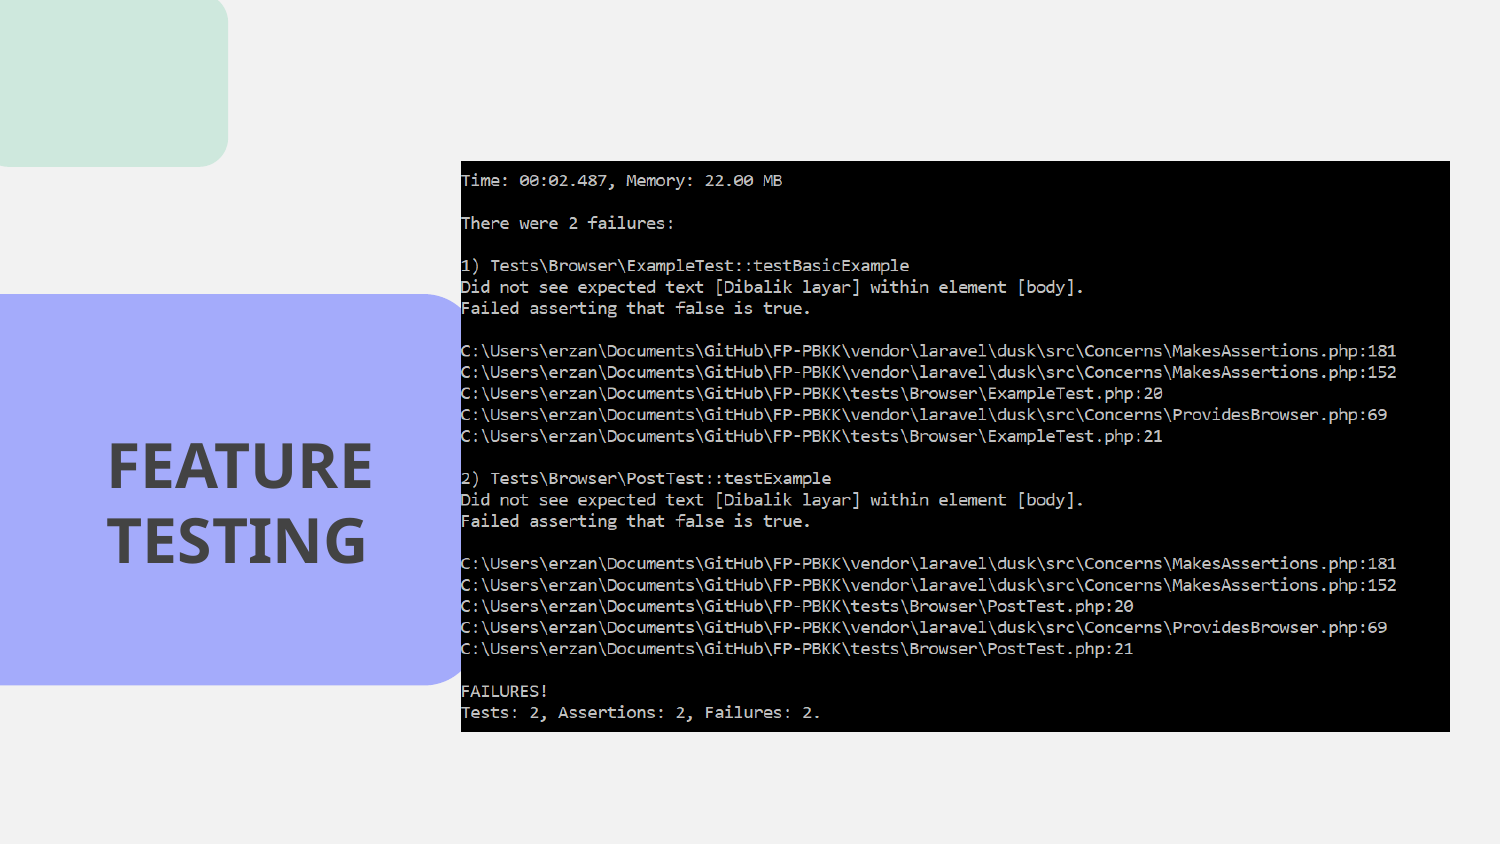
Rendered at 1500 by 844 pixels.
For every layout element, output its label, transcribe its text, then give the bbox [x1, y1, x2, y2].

title FEATURE TESTING [91, 410, 456, 533]
picture [461, 161, 1451, 733]
